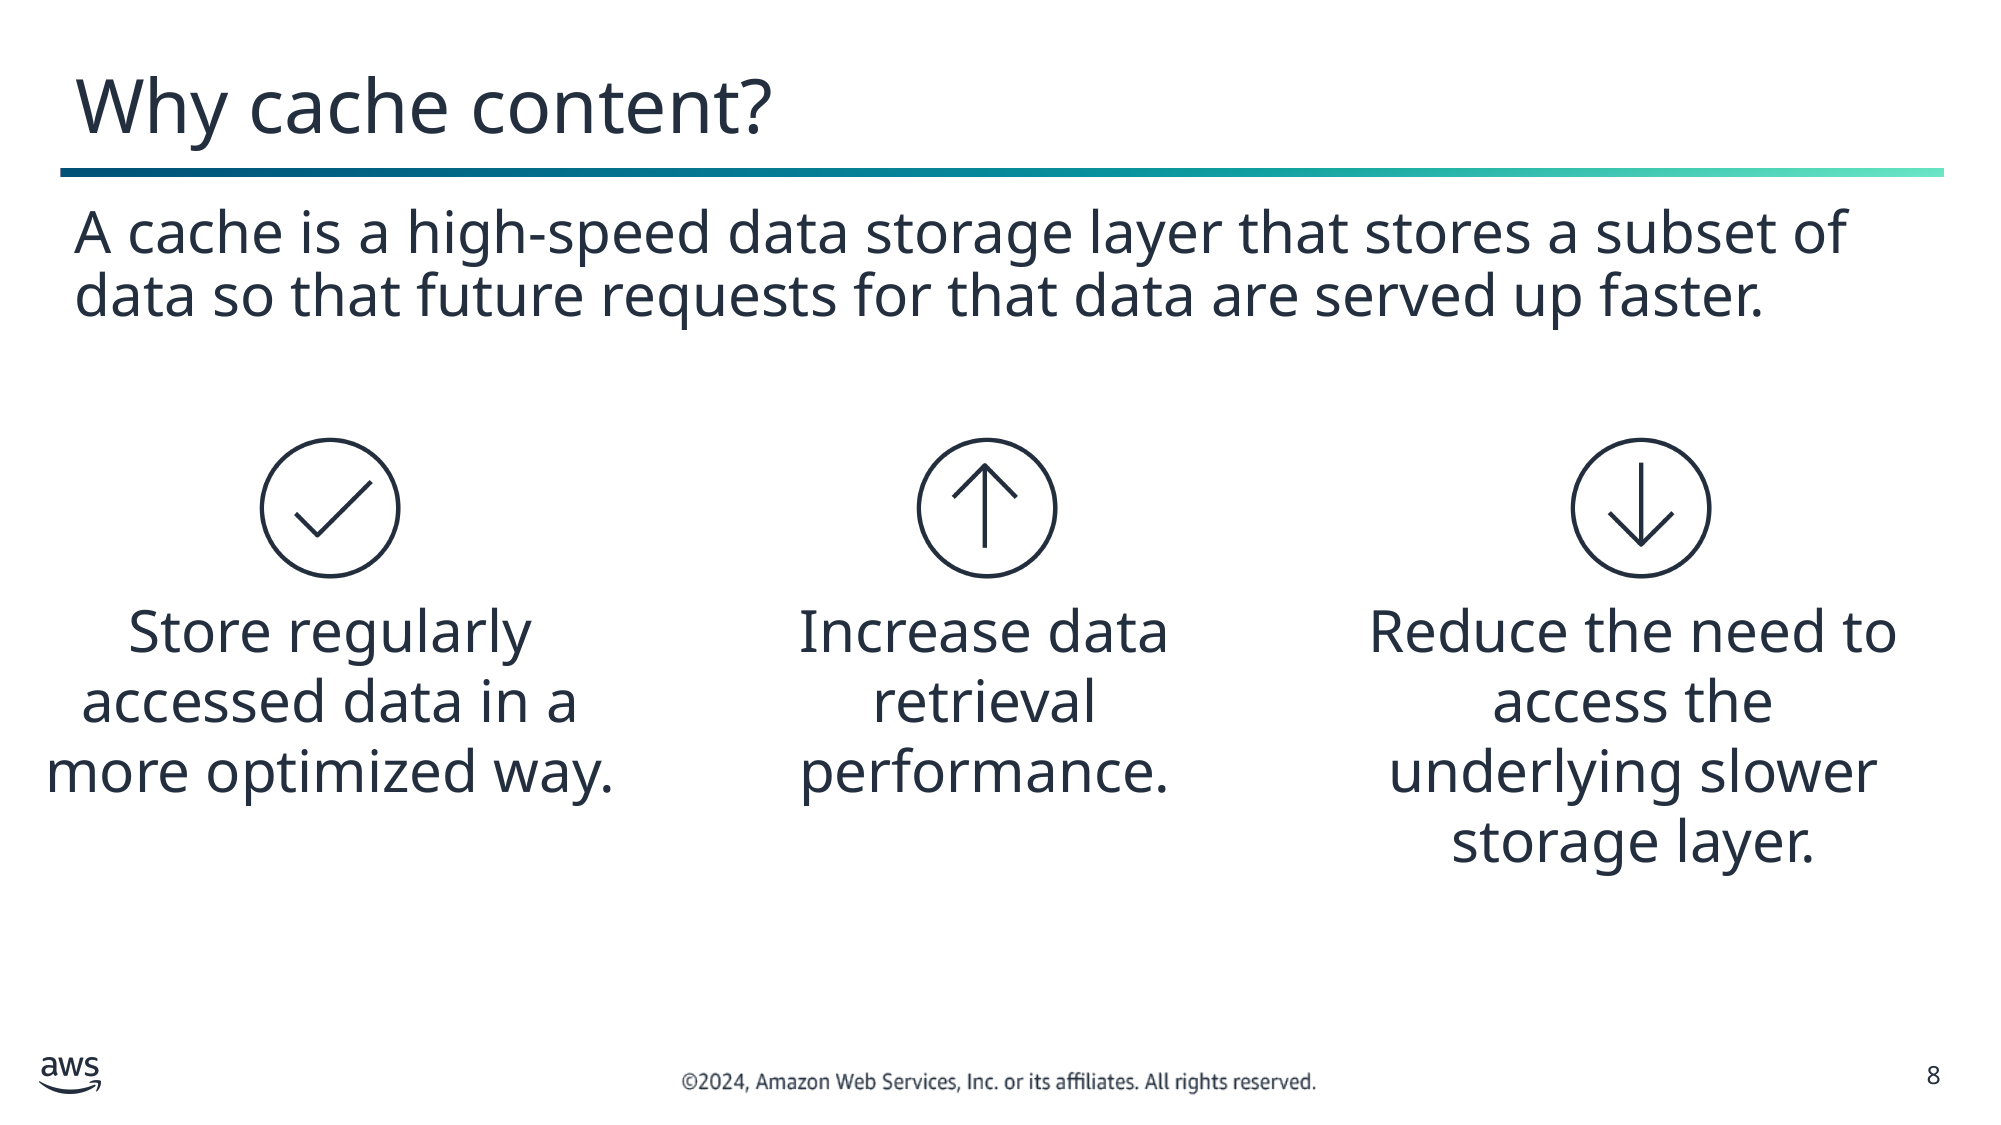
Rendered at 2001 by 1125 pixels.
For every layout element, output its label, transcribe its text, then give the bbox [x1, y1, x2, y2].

list A cache is a high-speed data storage layer that stores a subset of data so that future requests for that data are served up faster. [59, 196, 1941, 358]
title Why cache content? [60, 49, 1941, 170]
list Store regularly accessed data in a more optimized way. [22, 586, 638, 1019]
picture [621, 1061, 1378, 1105]
list Increase data retrieval performance. [677, 586, 1293, 1019]
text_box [877, 398, 1097, 618]
picture [1531, 398, 1751, 618]
picture [682, 168, 1944, 177]
list Reduce the need to access the underlying slower storage layer. [1325, 586, 1941, 1019]
slide_number ‹#› [1861, 1057, 1941, 1095]
picture [220, 398, 440, 618]
picture [39, 1057, 101, 1094]
